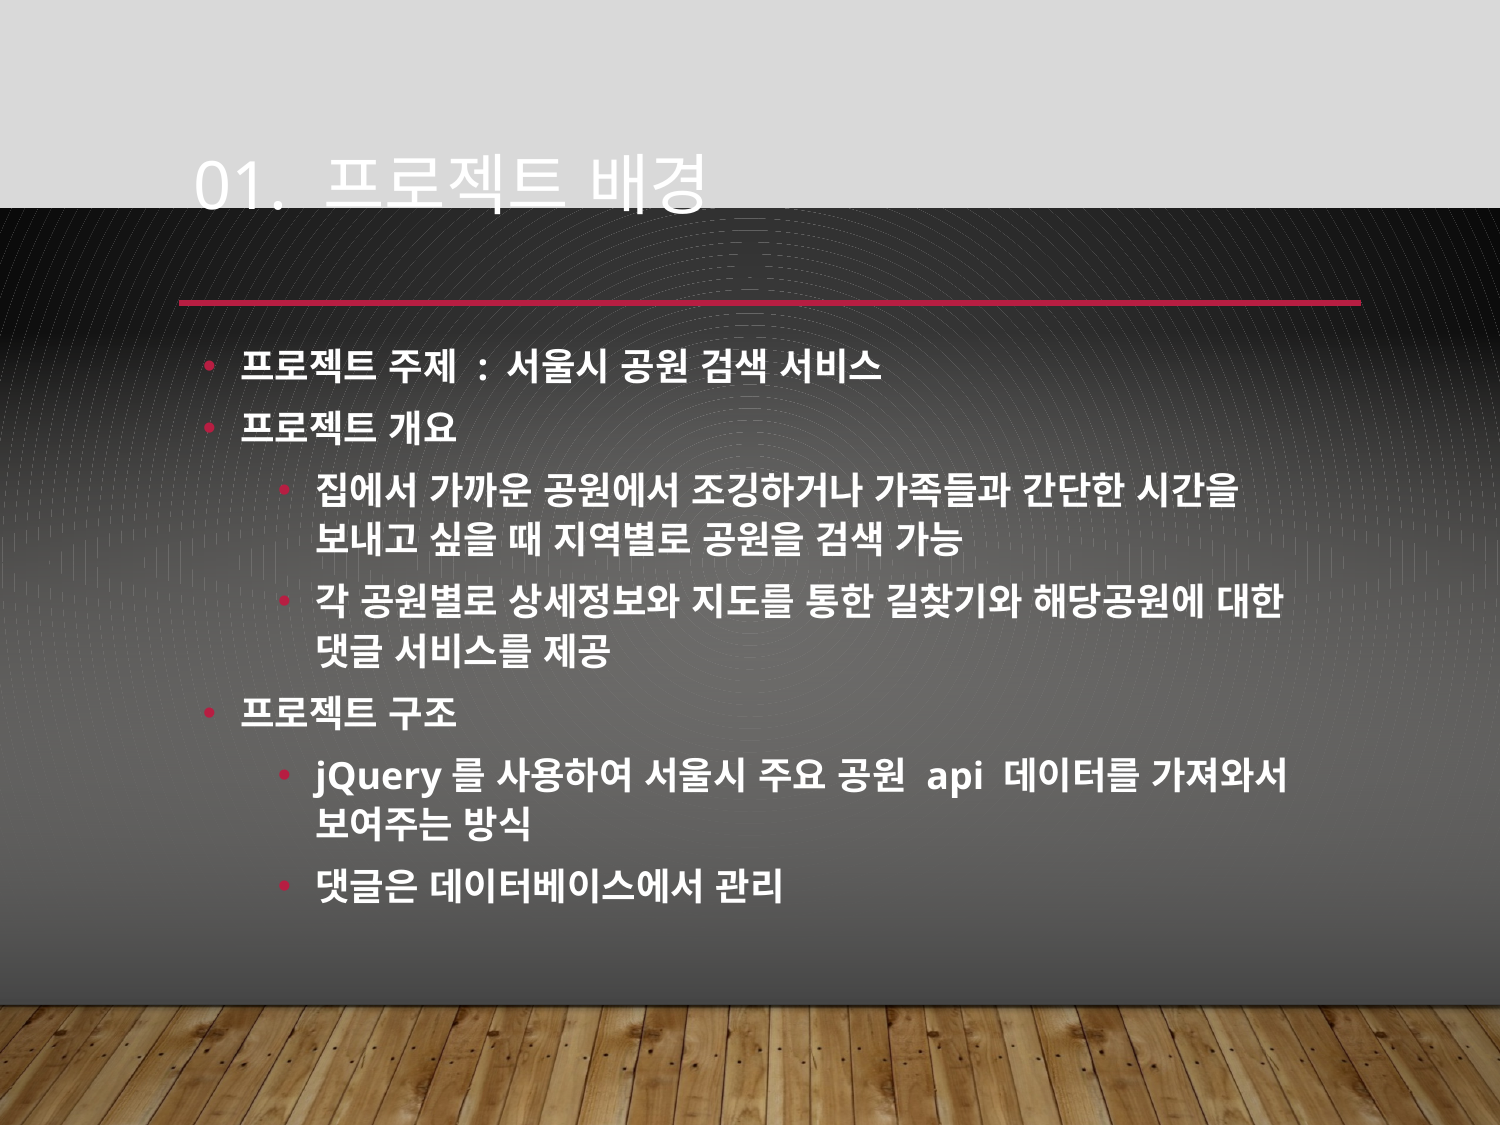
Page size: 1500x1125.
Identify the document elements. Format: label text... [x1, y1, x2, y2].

picture [0, 1006, 1500, 1125]
text_box 01. 프로젝트 배경 [178, 131, 1361, 302]
text_box [0, 330, 1500, 1004]
text_box 프로젝트 주제 : 서울시 공원 검색 서비스 프로젝트 개요 집에서 가까운 공원에서 조깅하거나 가족들과 간단한 시간을 보내고 싶을 때 지역별로 공원을 검색 가능 각 공원별로 상세정보와 지도를 통한 길찾기와 해당공원에 대한 댓글 서비스를 제공 프로젝트 구조 jQuery를 사용하여 서울시 주요 공원 api 데이터를 가져와서 보여주는 방식 댓글은 데이터베이스에서 관리 [178, 330, 1361, 897]
